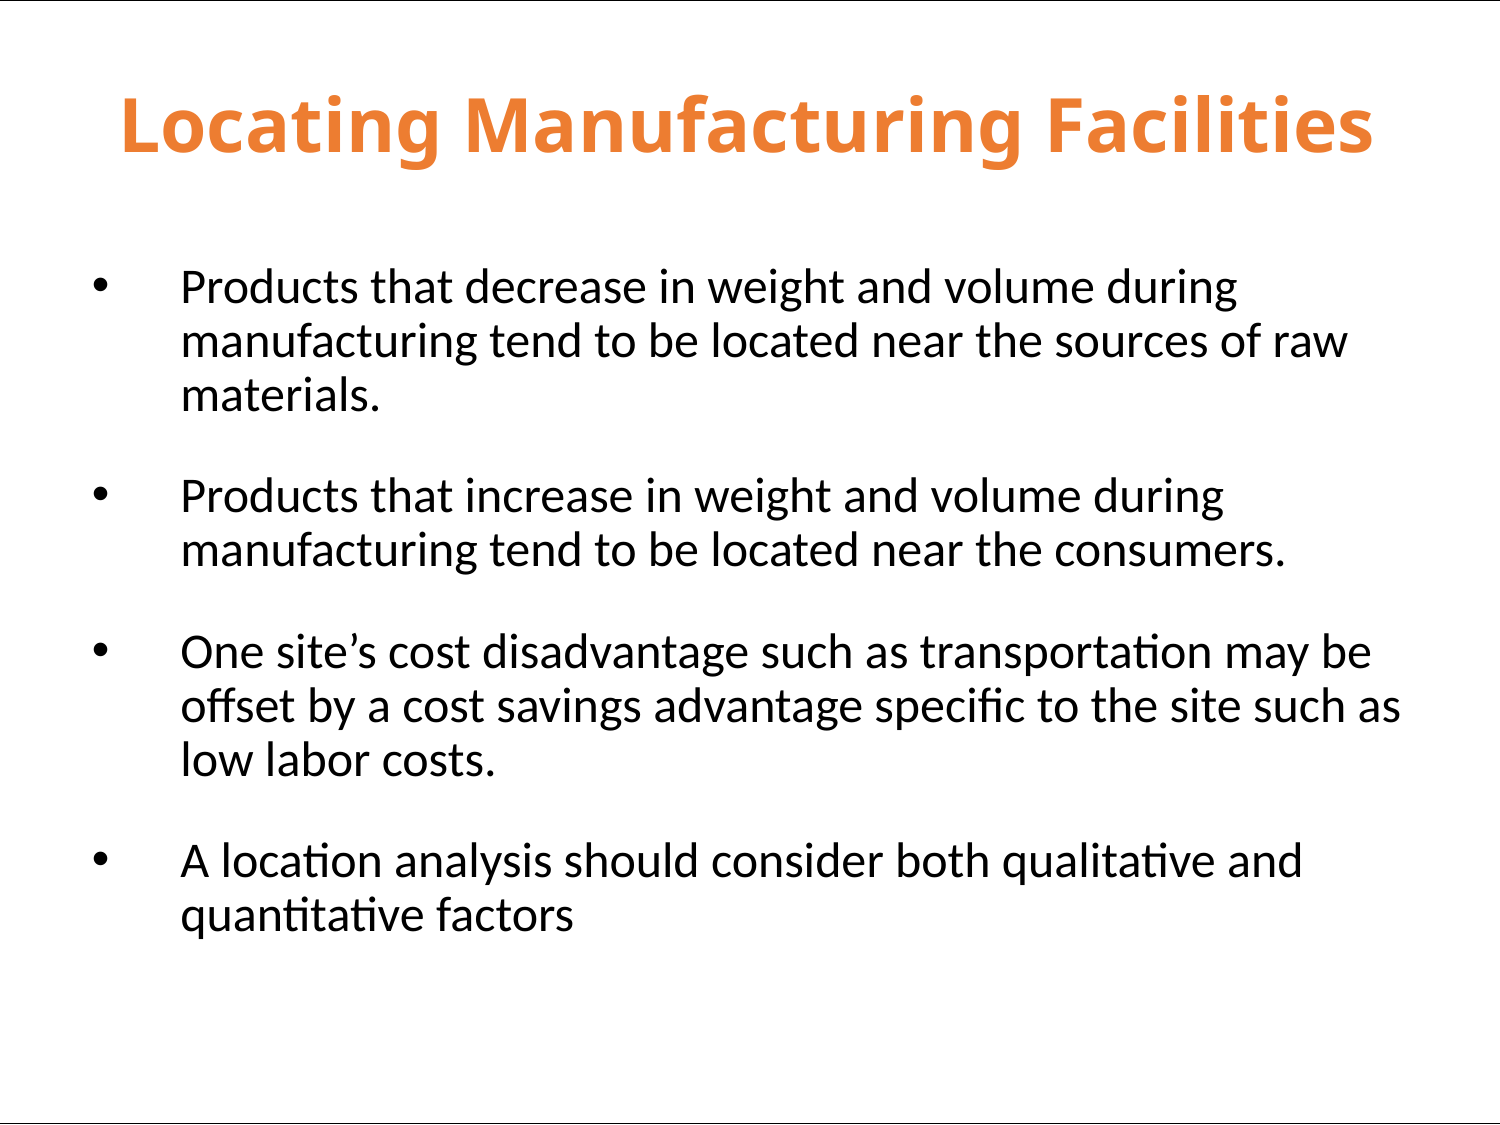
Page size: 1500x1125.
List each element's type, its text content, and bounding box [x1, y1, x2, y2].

title Locating Manufacturing Facilities [103, 59, 1397, 196]
list Products that decrease in weight and volume during manufacturing tend to be located near the sources of raw materials. Products that increase in weight and volume during manufacturing tend to be located near the consumers. One site’s cost disadvantage such as transportation may be offset by a cost savings advantage specific to the site such as low labor costs. A location analysis should consider both qualitative and quantitative factors [76, 252, 1424, 1040]
